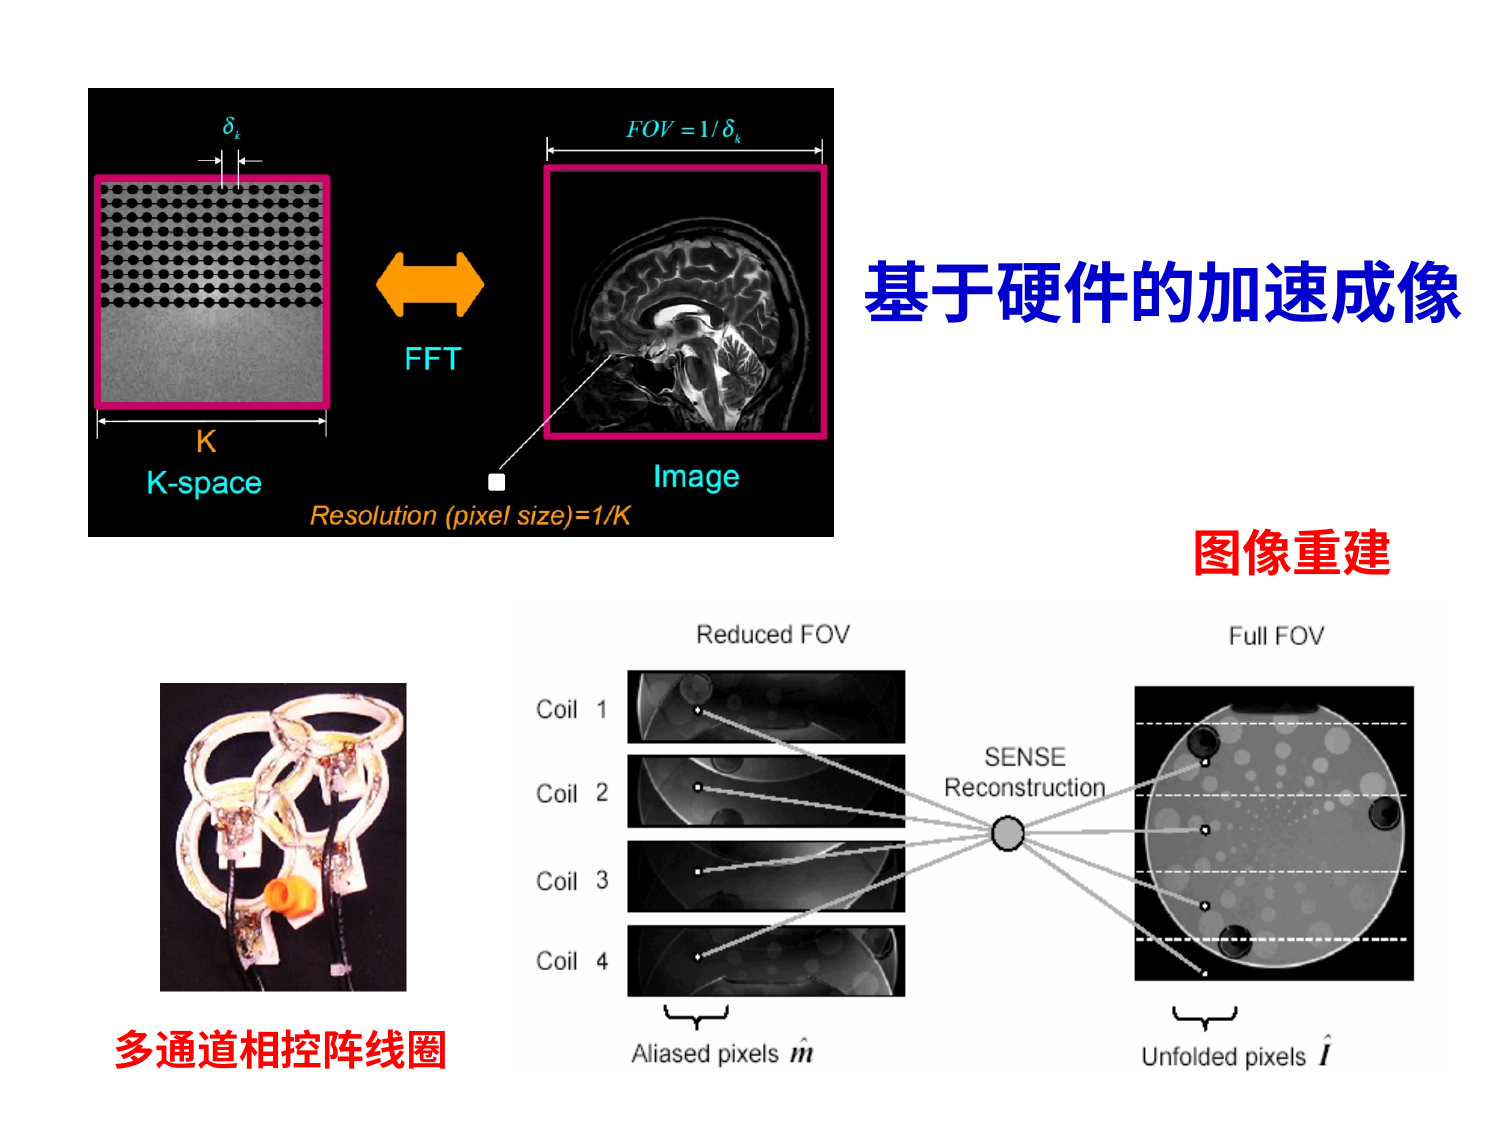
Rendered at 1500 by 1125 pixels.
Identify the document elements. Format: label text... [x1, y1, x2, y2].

text_box 多通道相控阵线圈 [79, 1016, 463, 1082]
text_box 基于硬件的加速成像 [848, 243, 1479, 339]
picture [513, 601, 1449, 1072]
picture [159, 681, 407, 992]
text_box 图像重建 [1154, 513, 1408, 589]
picture [88, 87, 834, 538]
